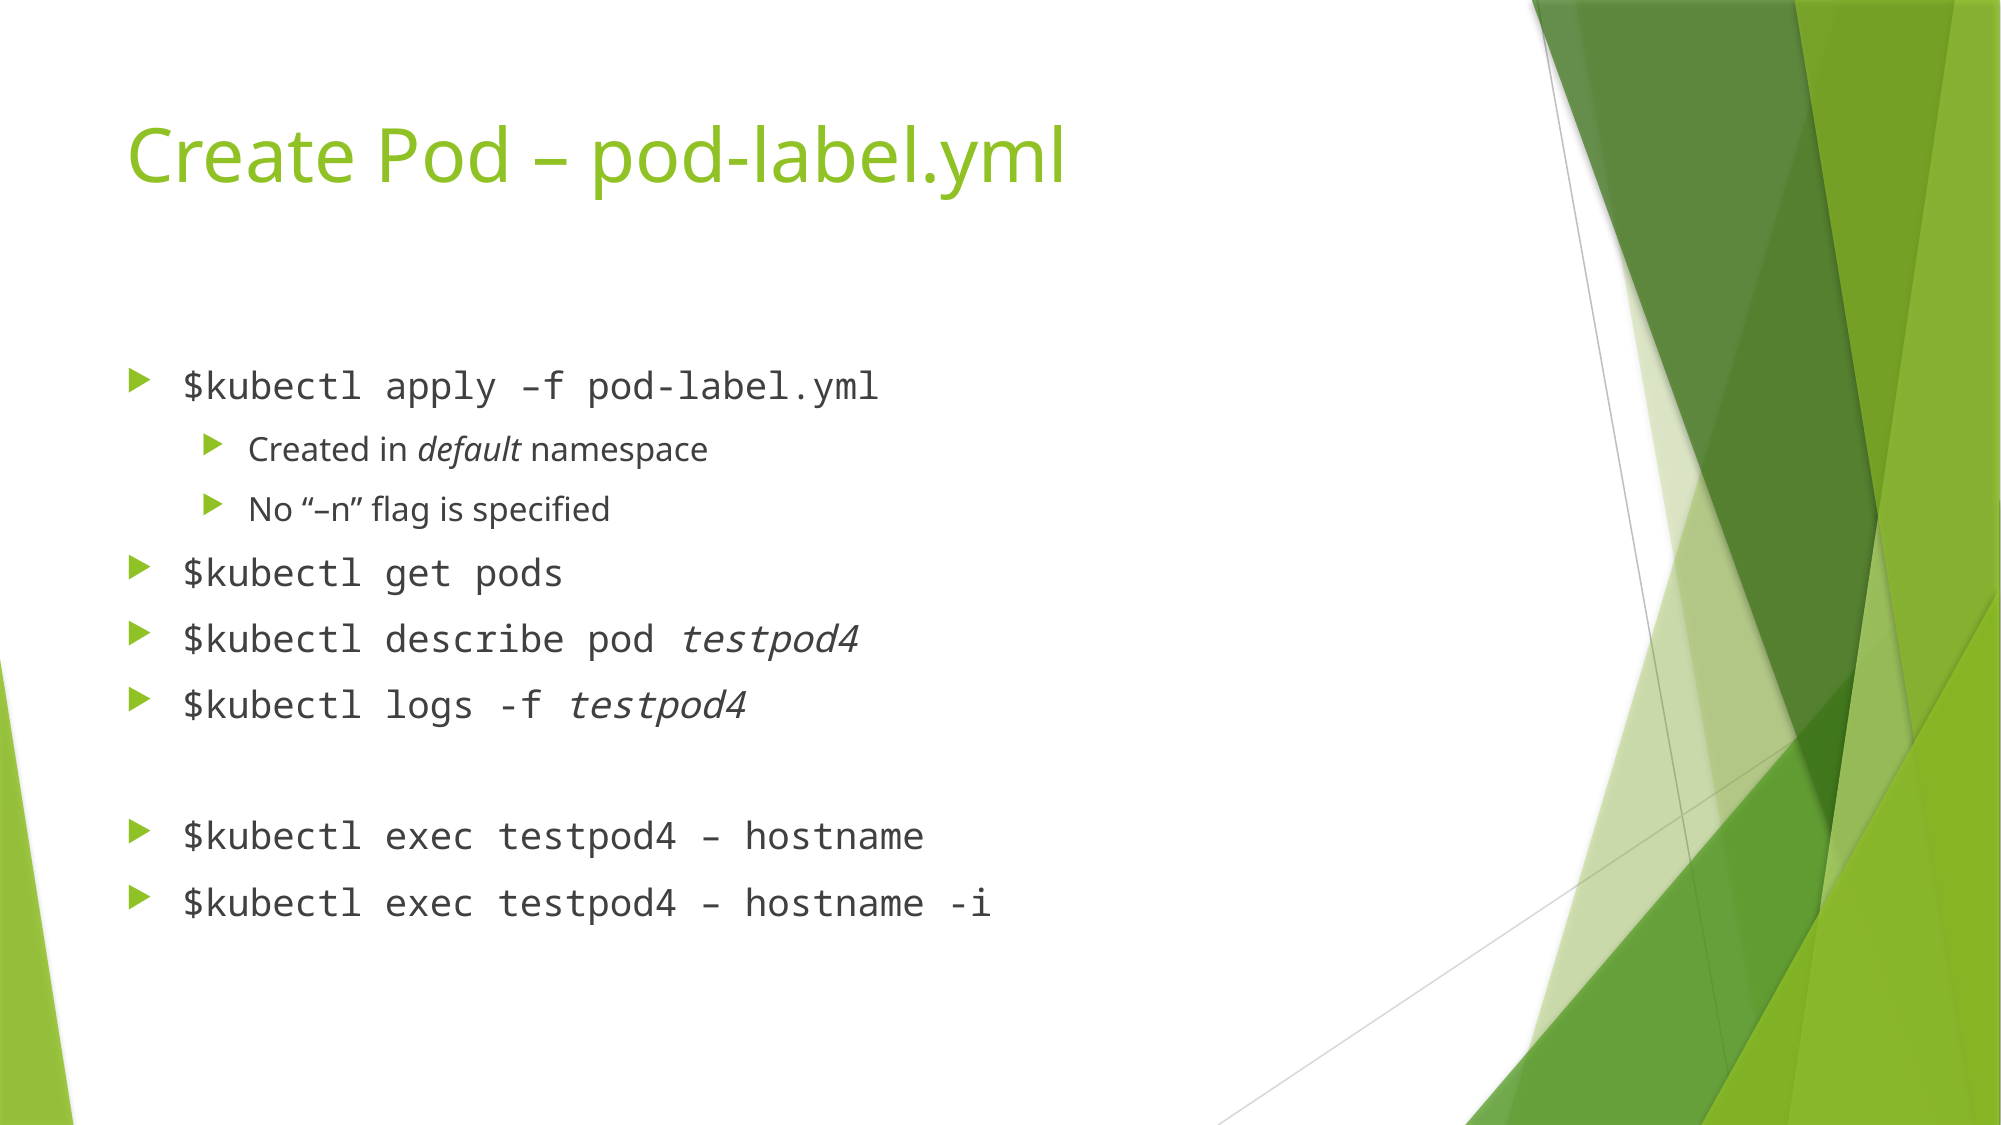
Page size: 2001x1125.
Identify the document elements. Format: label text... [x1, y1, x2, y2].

title Create Pod – pod-label.yml [111, 99, 1522, 317]
list $kubectl apply –f pod-label.yml Created in default namespace No “–n” flag is specified $kubectl get pods $kubectl describe pod testpod4 $kubectl logs -f testpod4 $kubectl exec testpod4 – hostname $kubectl exec testpod4 – hostname -i [111, 354, 1522, 992]
